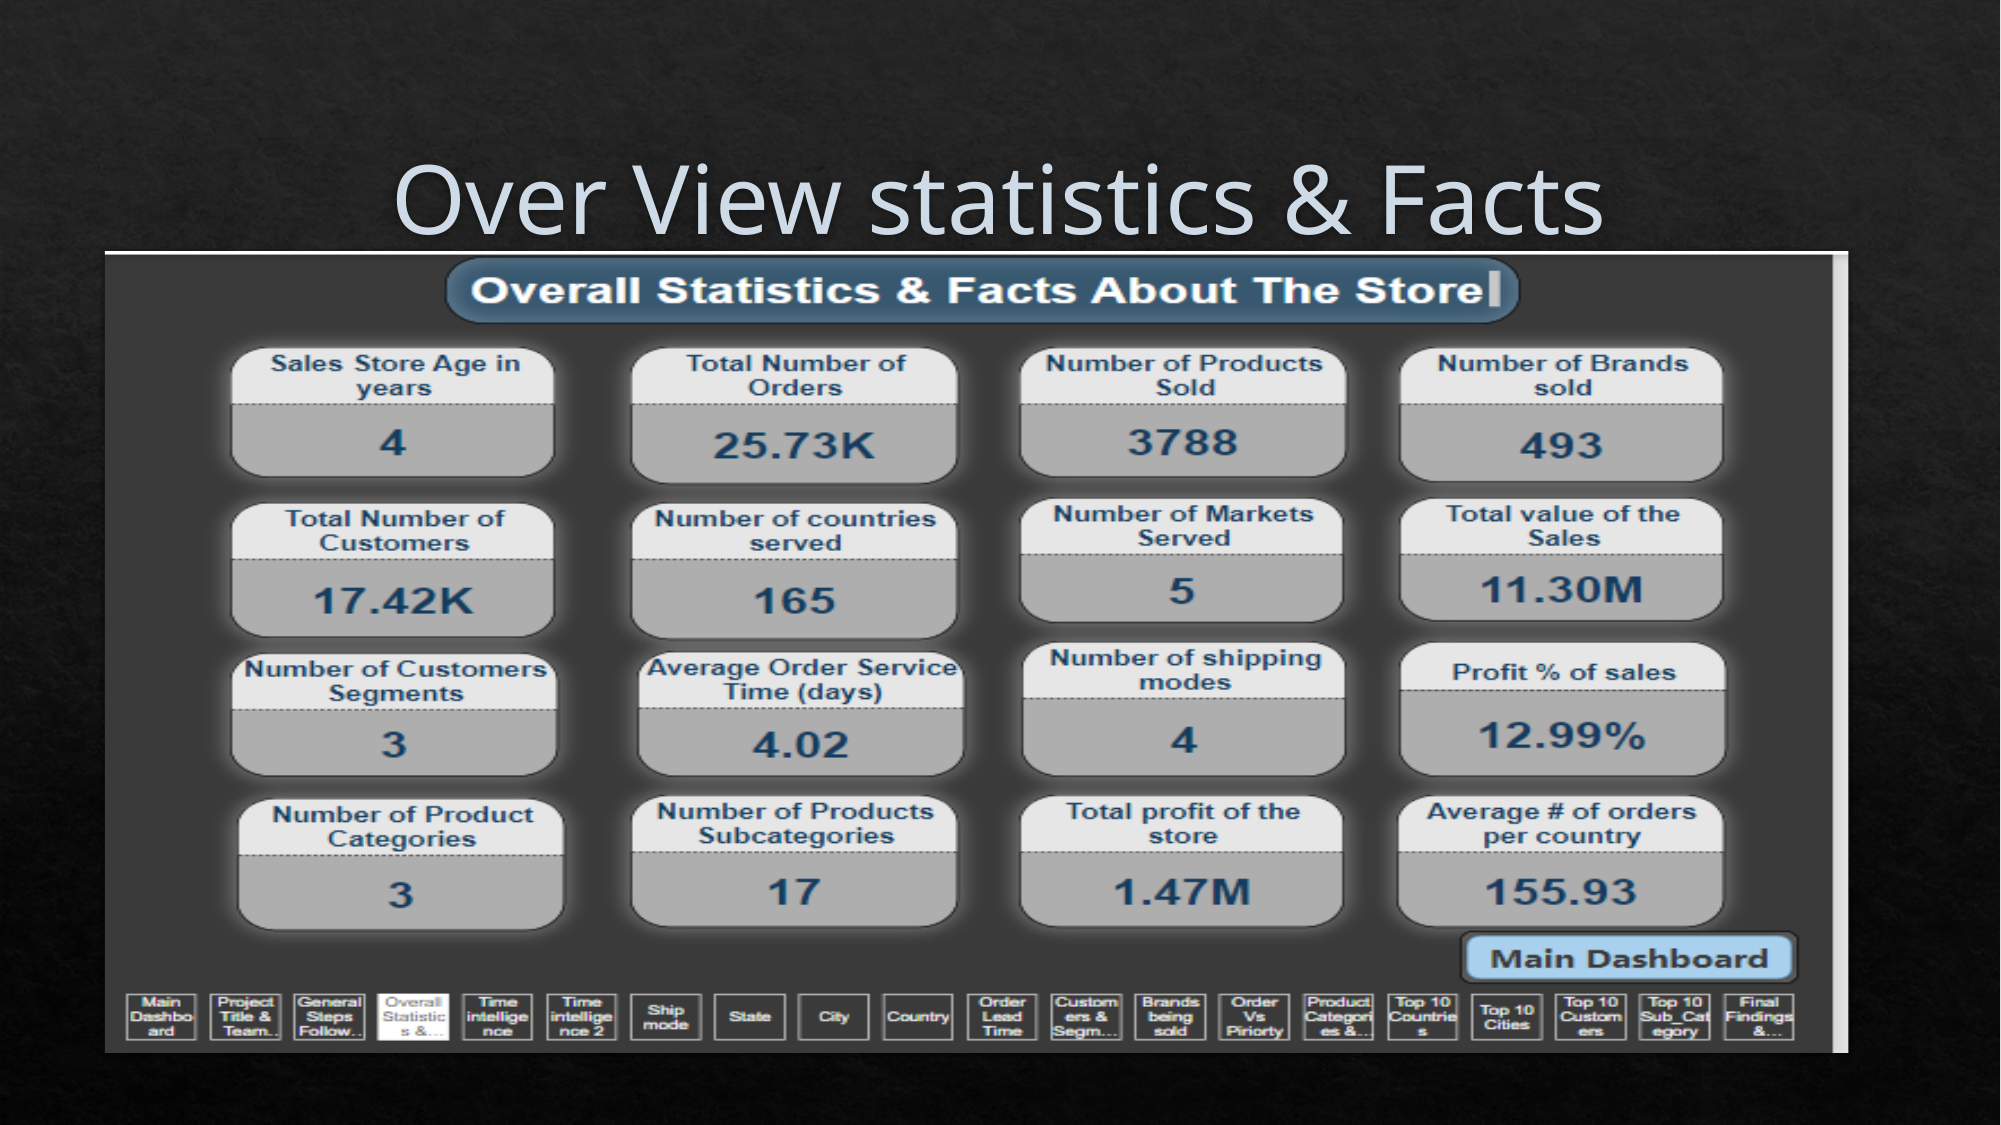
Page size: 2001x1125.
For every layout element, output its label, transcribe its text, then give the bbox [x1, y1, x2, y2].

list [104, 251, 1849, 1054]
title Over View statistics & Facts [149, 99, 1849, 247]
